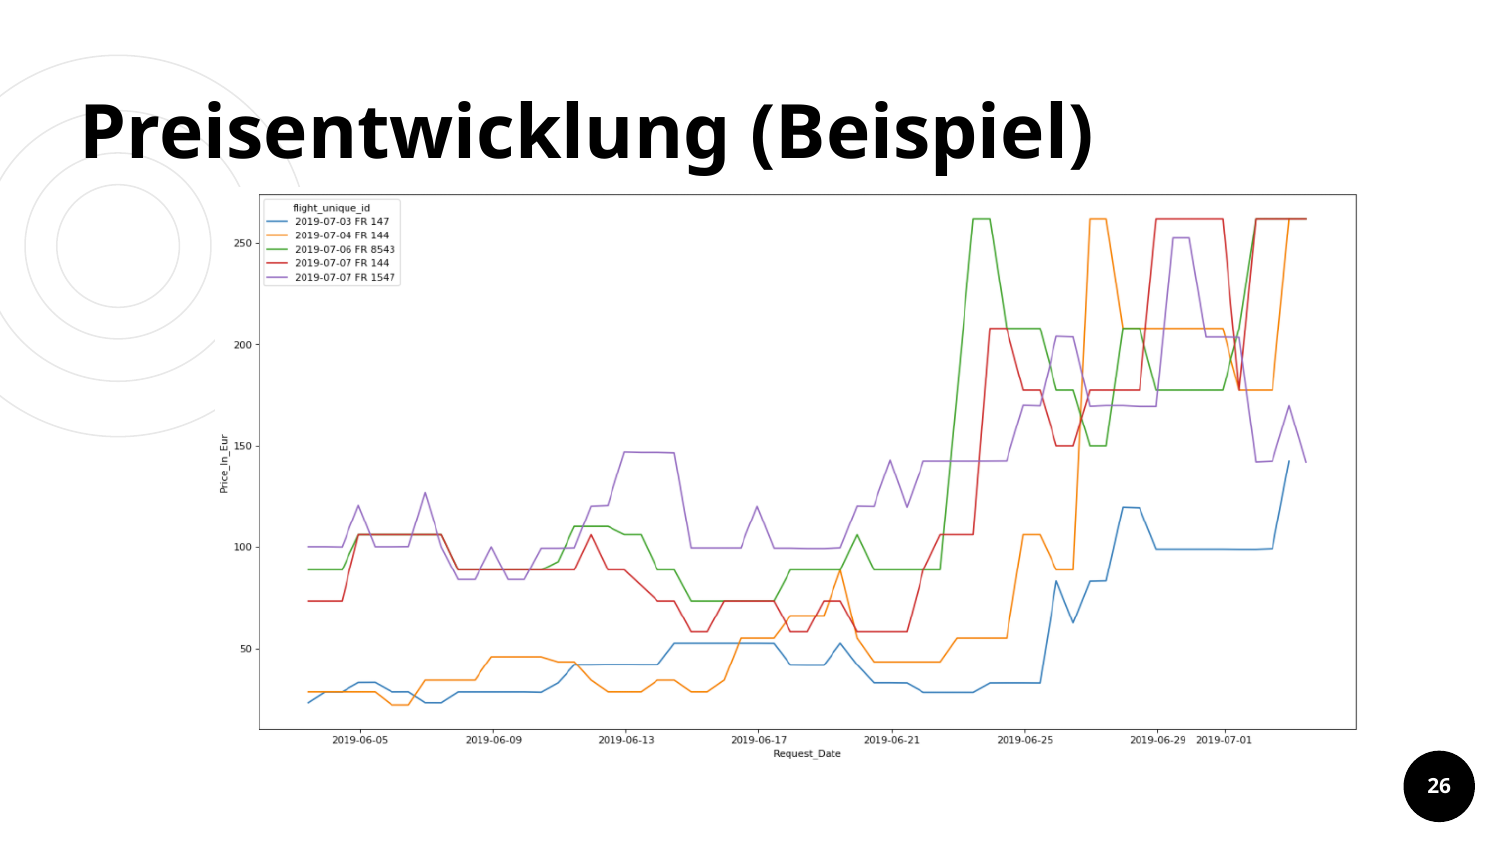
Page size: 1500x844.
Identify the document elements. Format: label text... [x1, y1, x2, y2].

slide_number 26 [1403, 750, 1475, 823]
picture [215, 187, 1361, 760]
text_box Preisentwicklung (Beispiel) [64, 75, 1347, 188]
